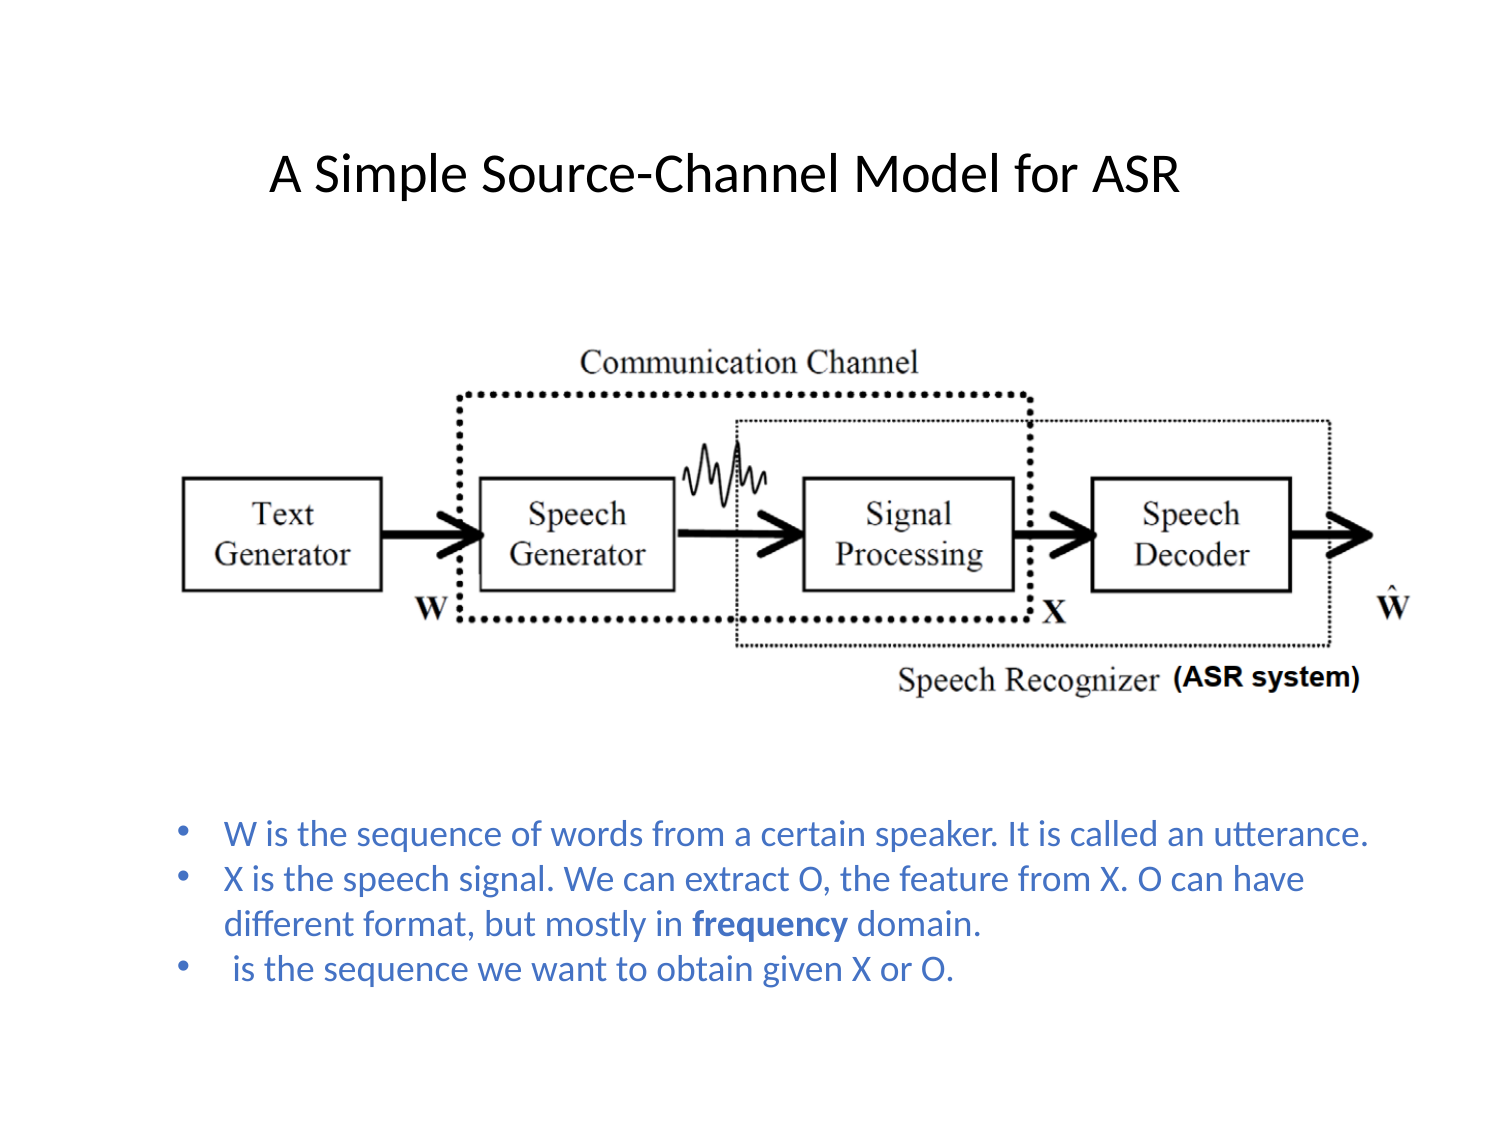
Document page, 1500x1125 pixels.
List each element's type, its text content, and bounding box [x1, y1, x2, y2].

picture [162, 338, 1420, 700]
text_box A Simple Source-Channel Model for ASR [254, 129, 1360, 245]
